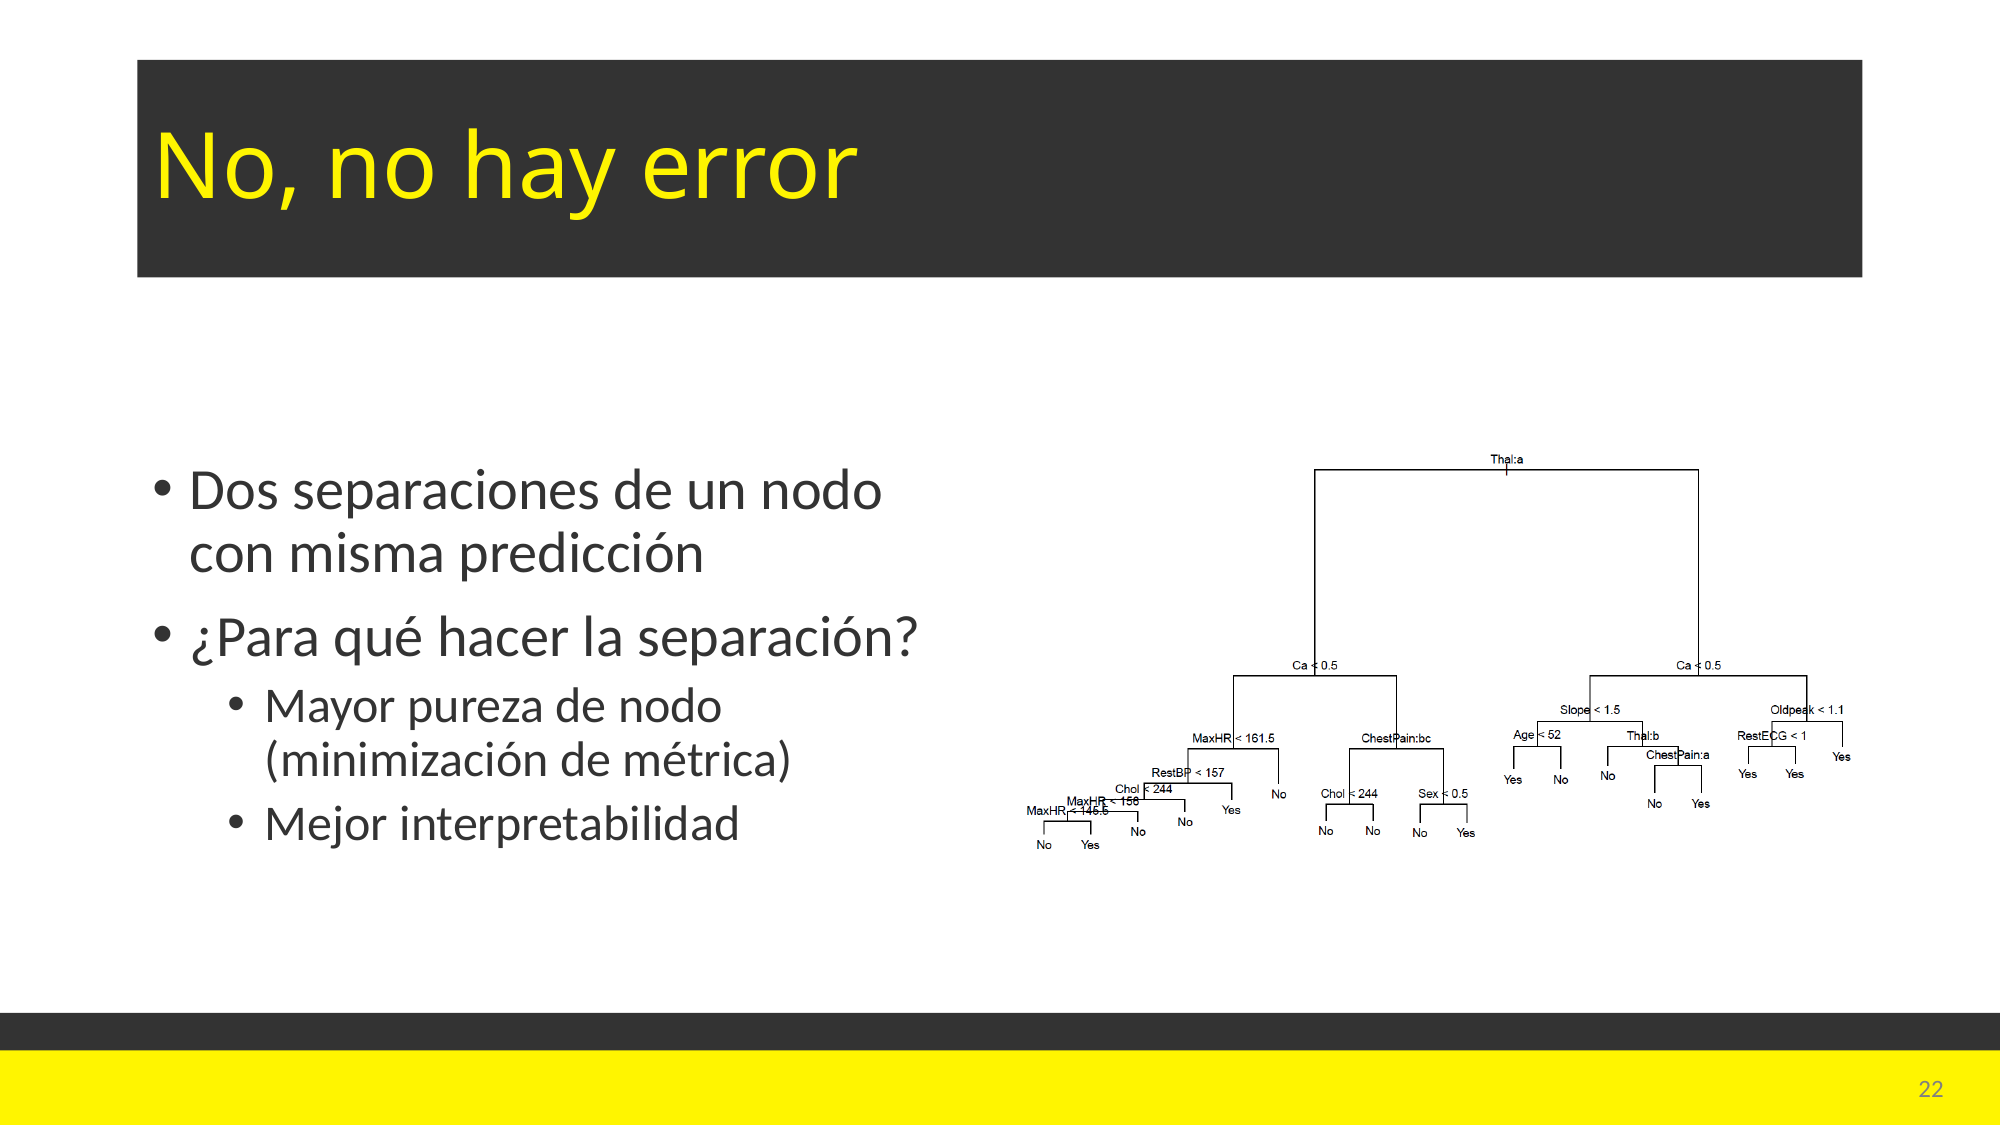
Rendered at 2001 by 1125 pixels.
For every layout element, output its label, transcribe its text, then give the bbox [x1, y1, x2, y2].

title No, no hay error [137, 59, 1863, 278]
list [1012, 446, 1863, 864]
list Dos separaciones de un nodo con misma predicción ¿Para qué hacer la separación? Mayor pureza de nodo (minimización de métrica) Mejor interpretabilidad [137, 299, 988, 1012]
